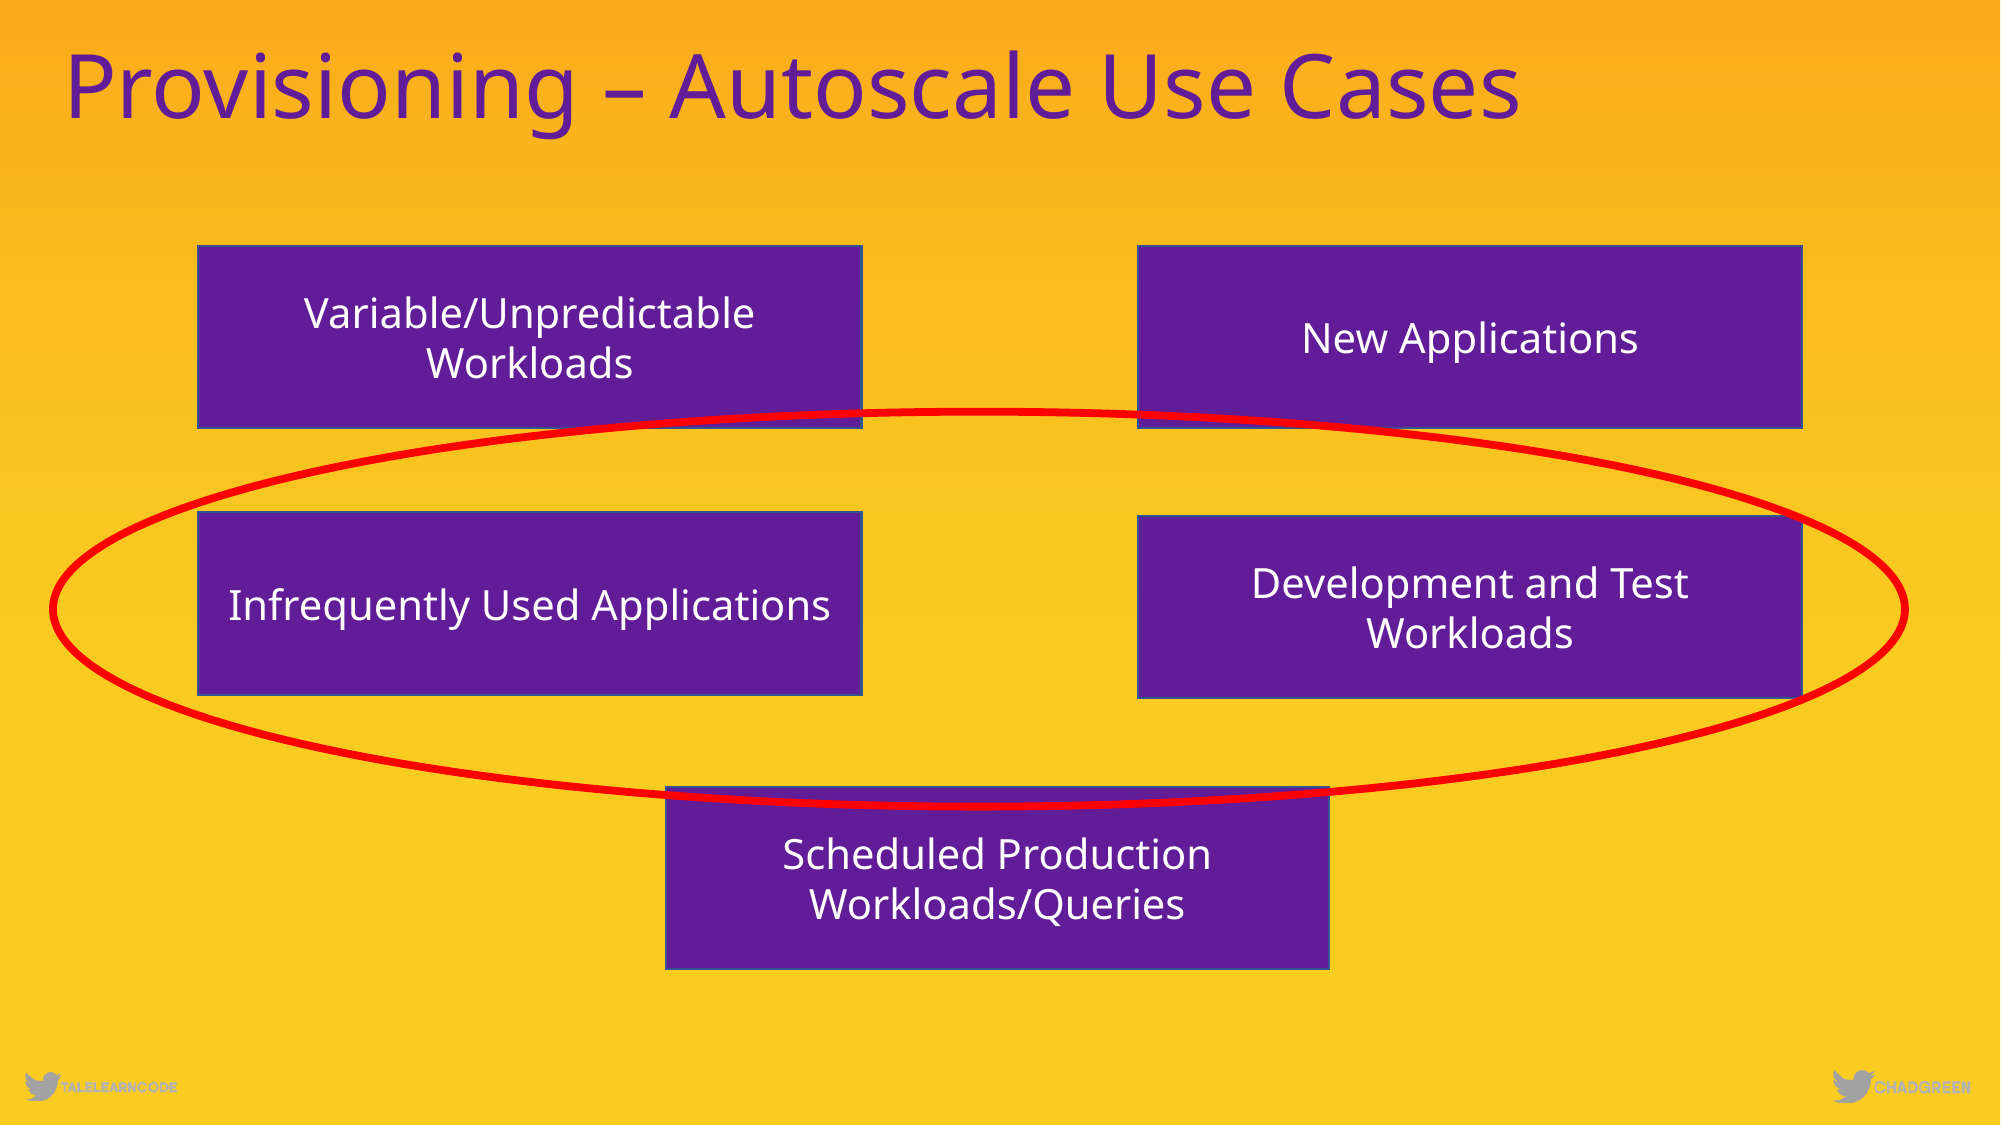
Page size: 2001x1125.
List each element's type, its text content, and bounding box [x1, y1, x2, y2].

title Provisioning – Autoscale Use Cases [48, 34, 1947, 146]
picture [0, 0, 2001, 1125]
text_box Variable/Unpredictable Workloads [197, 245, 863, 429]
text_box Scheduled Production Workloads/Queries [665, 794, 1330, 970]
text_box New Applications [1137, 245, 1803, 429]
text_box [51, 410, 1906, 808]
